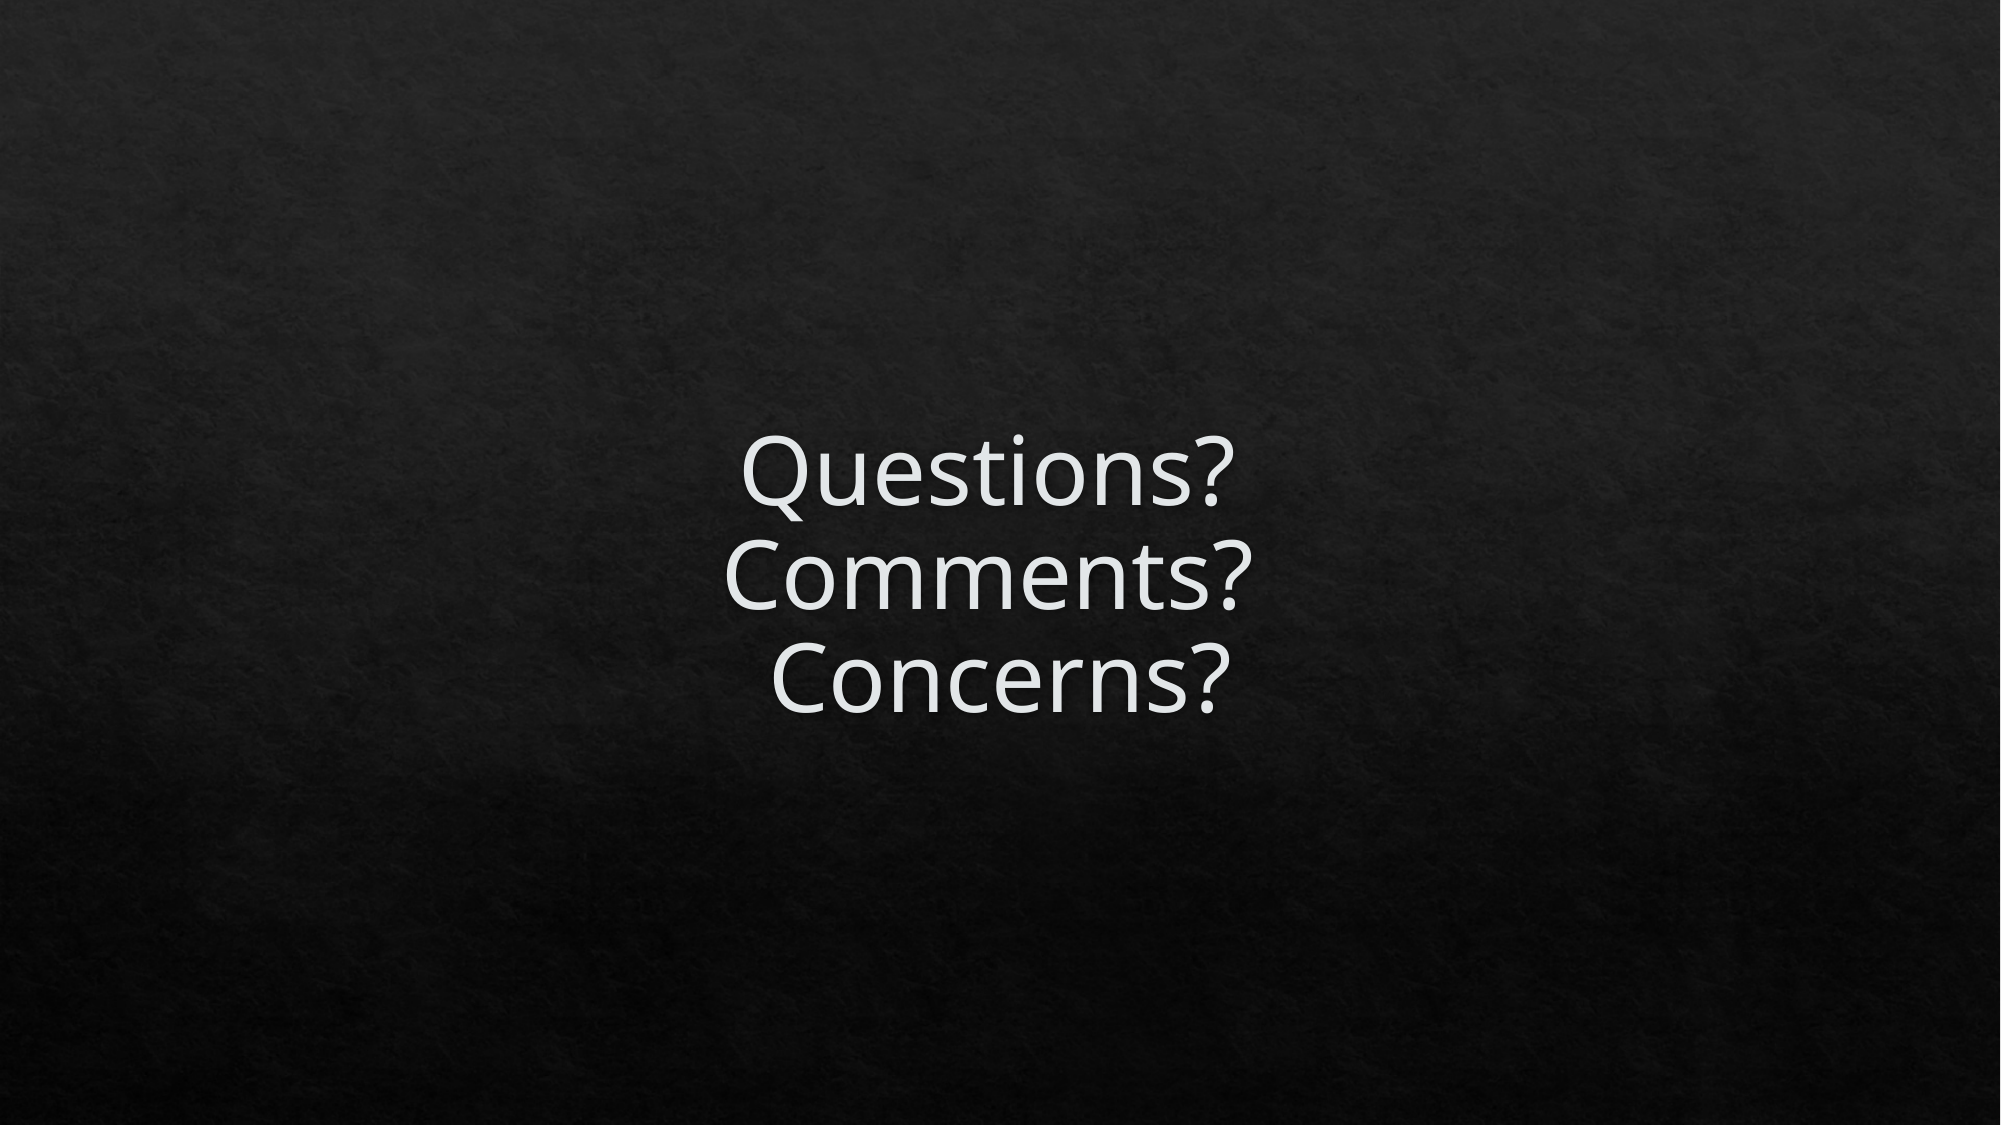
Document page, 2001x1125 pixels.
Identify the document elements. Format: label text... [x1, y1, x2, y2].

title Questions? Comments? Concerns? [150, 356, 1850, 800]
